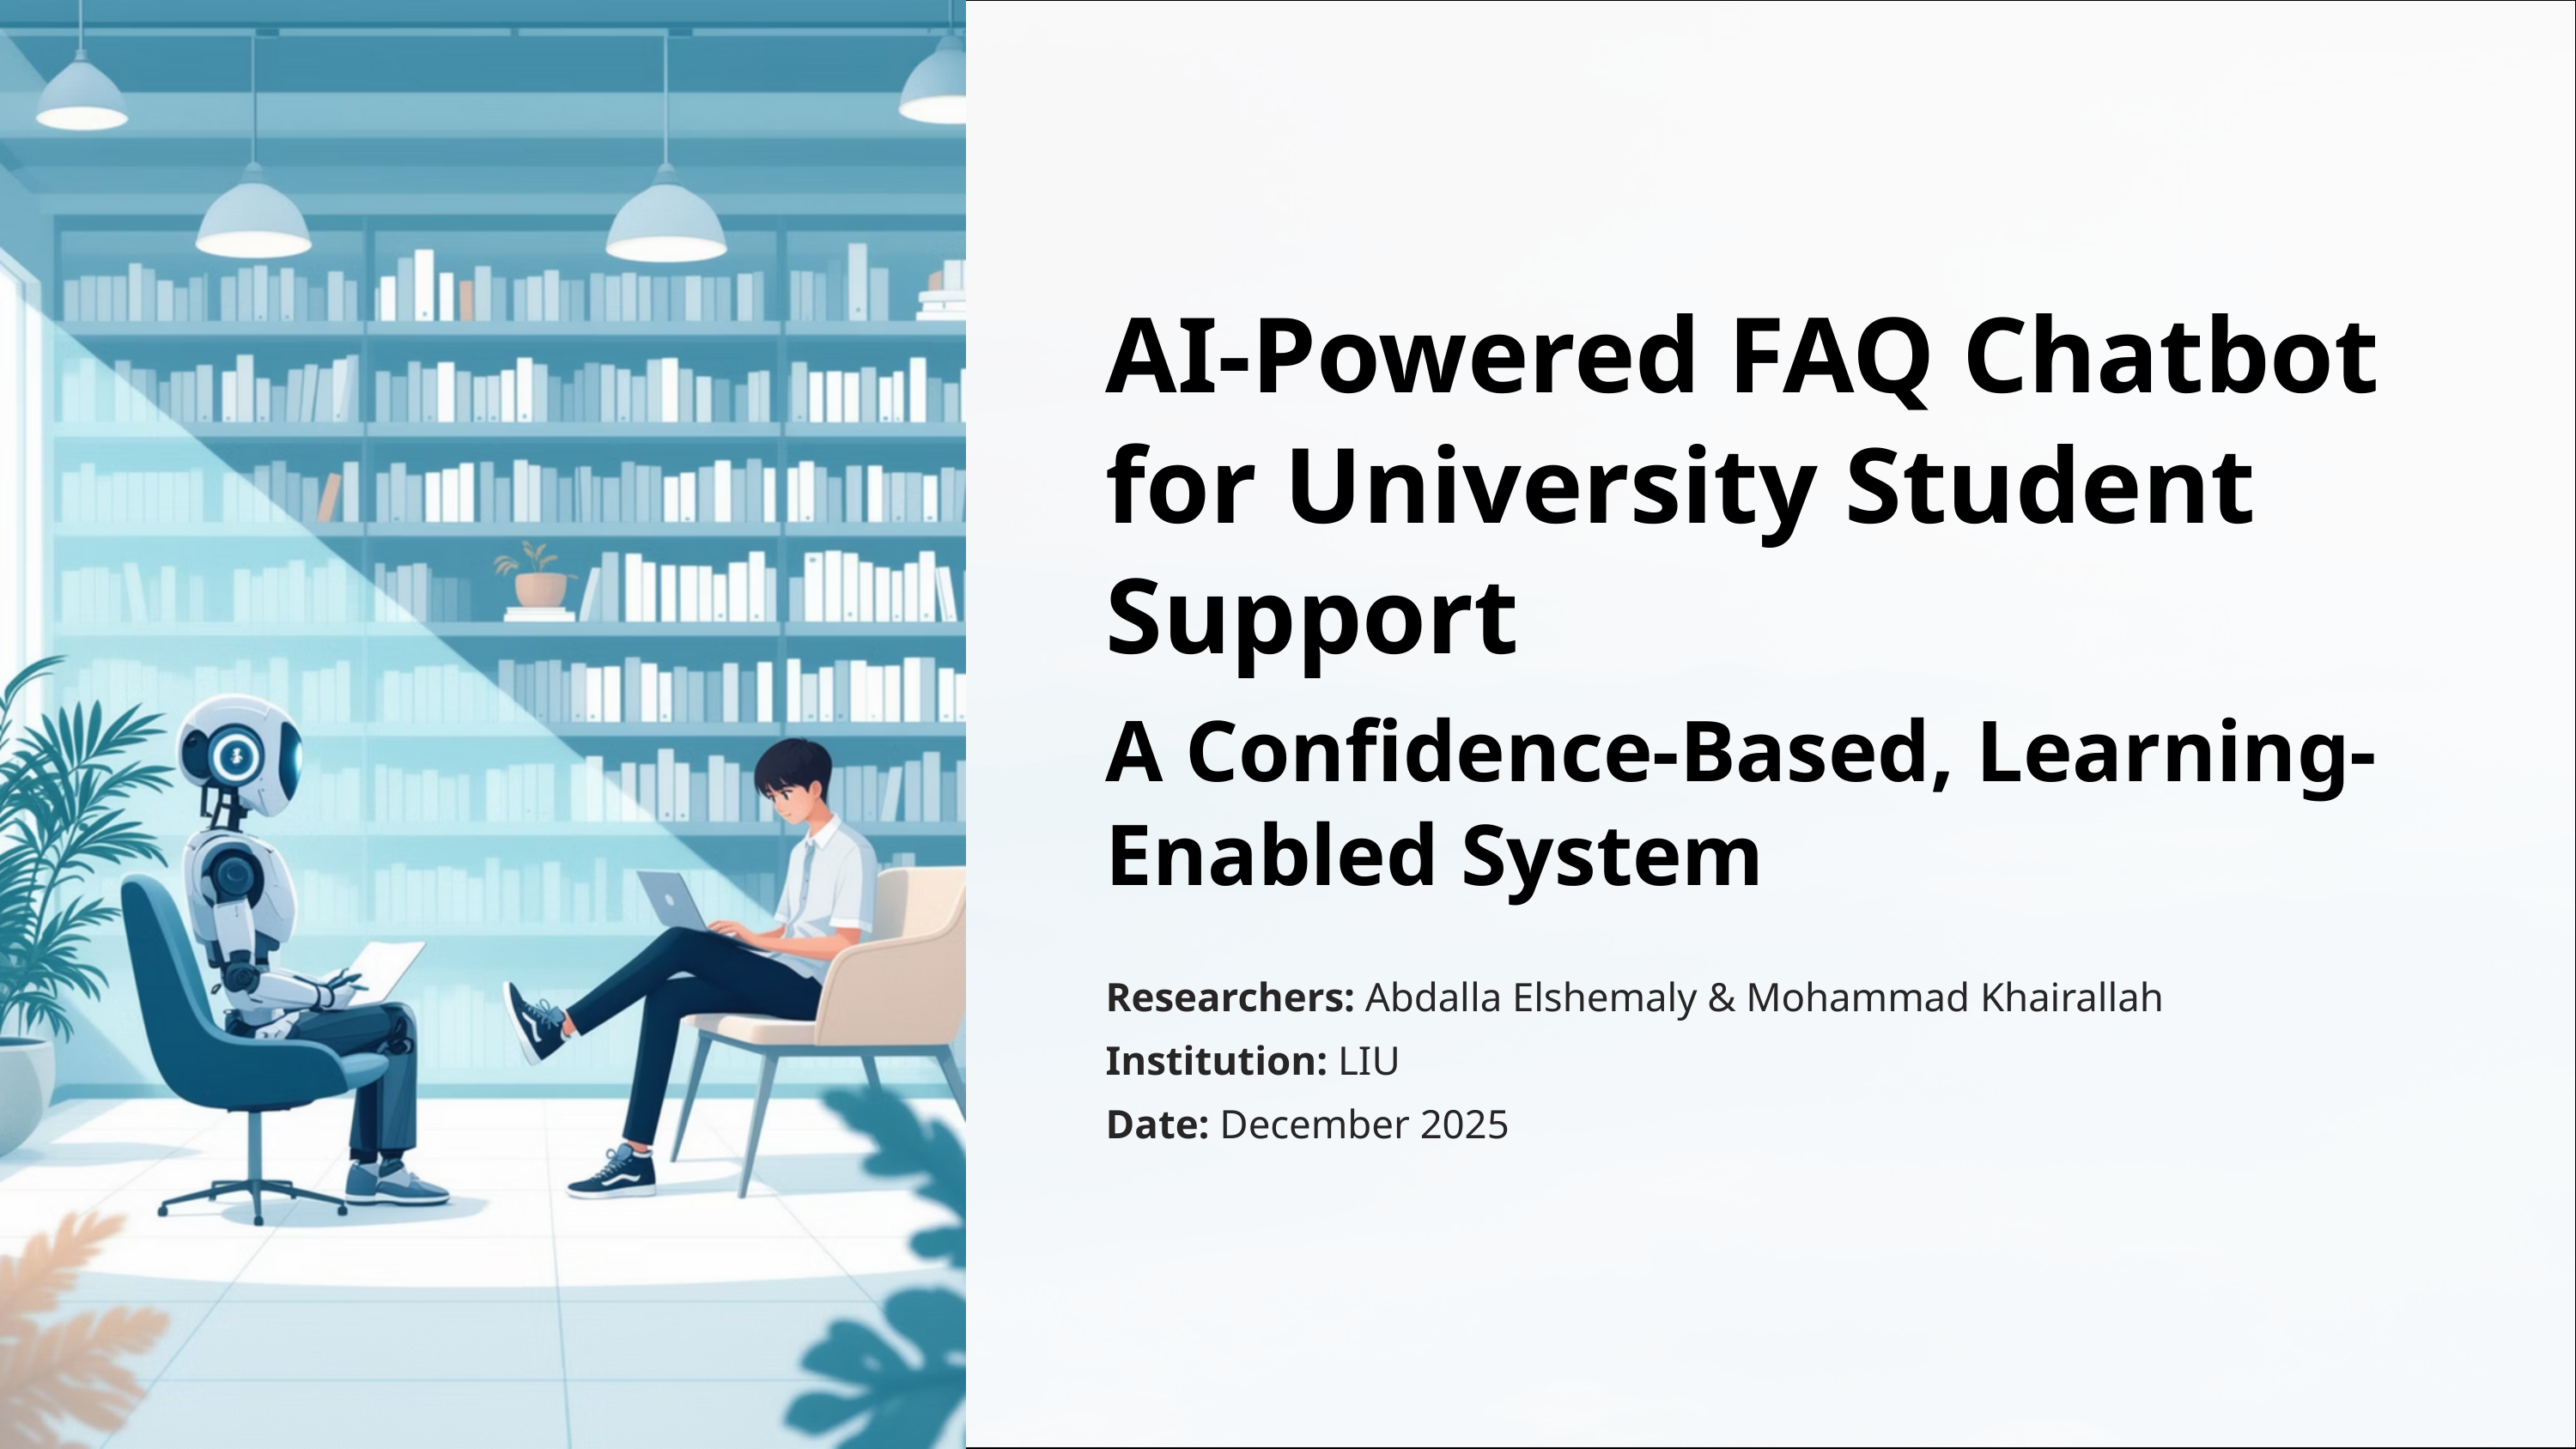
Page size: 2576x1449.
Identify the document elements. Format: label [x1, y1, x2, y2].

text_box [0, 0, 2576, 1449]
